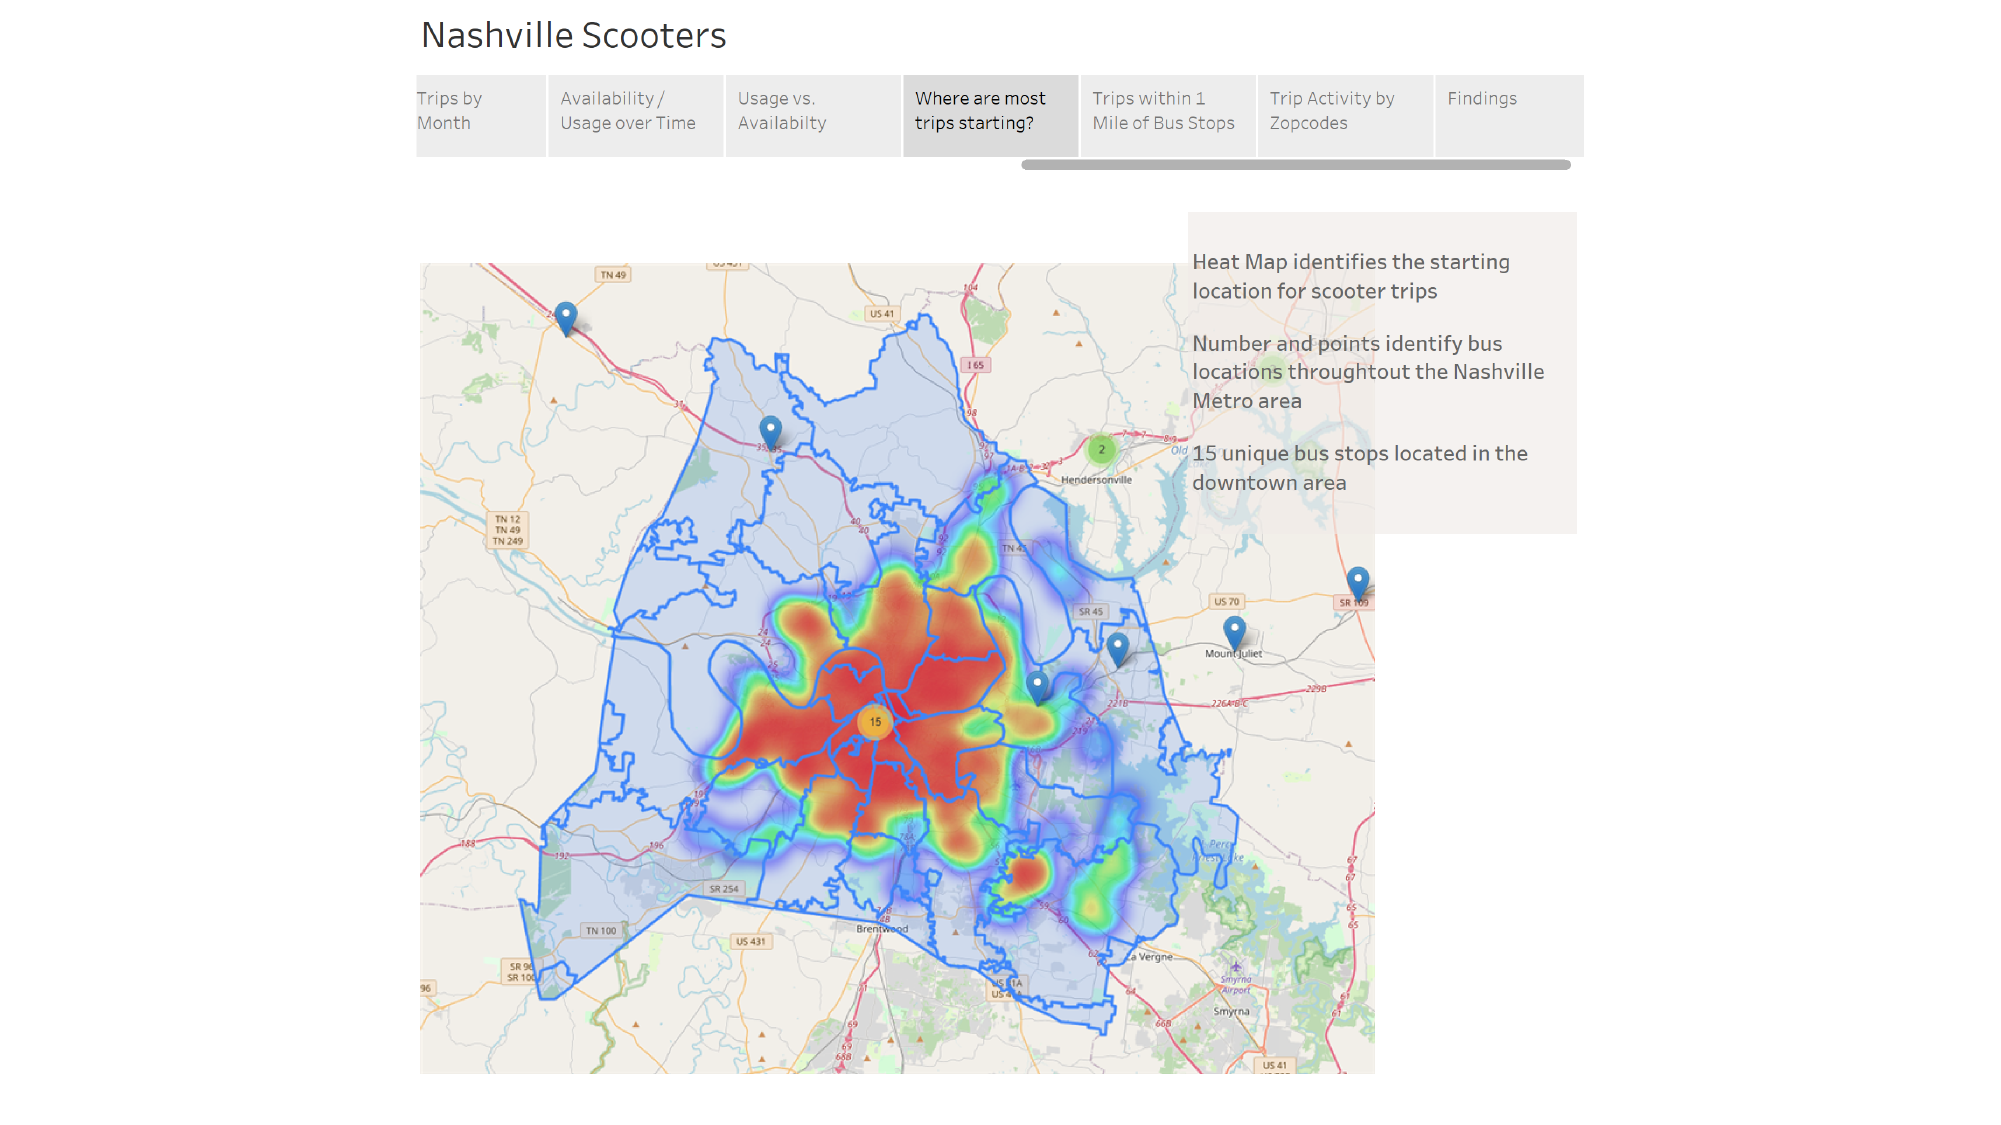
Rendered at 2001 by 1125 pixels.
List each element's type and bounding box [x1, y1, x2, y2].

picture [407, 0, 1593, 1125]
